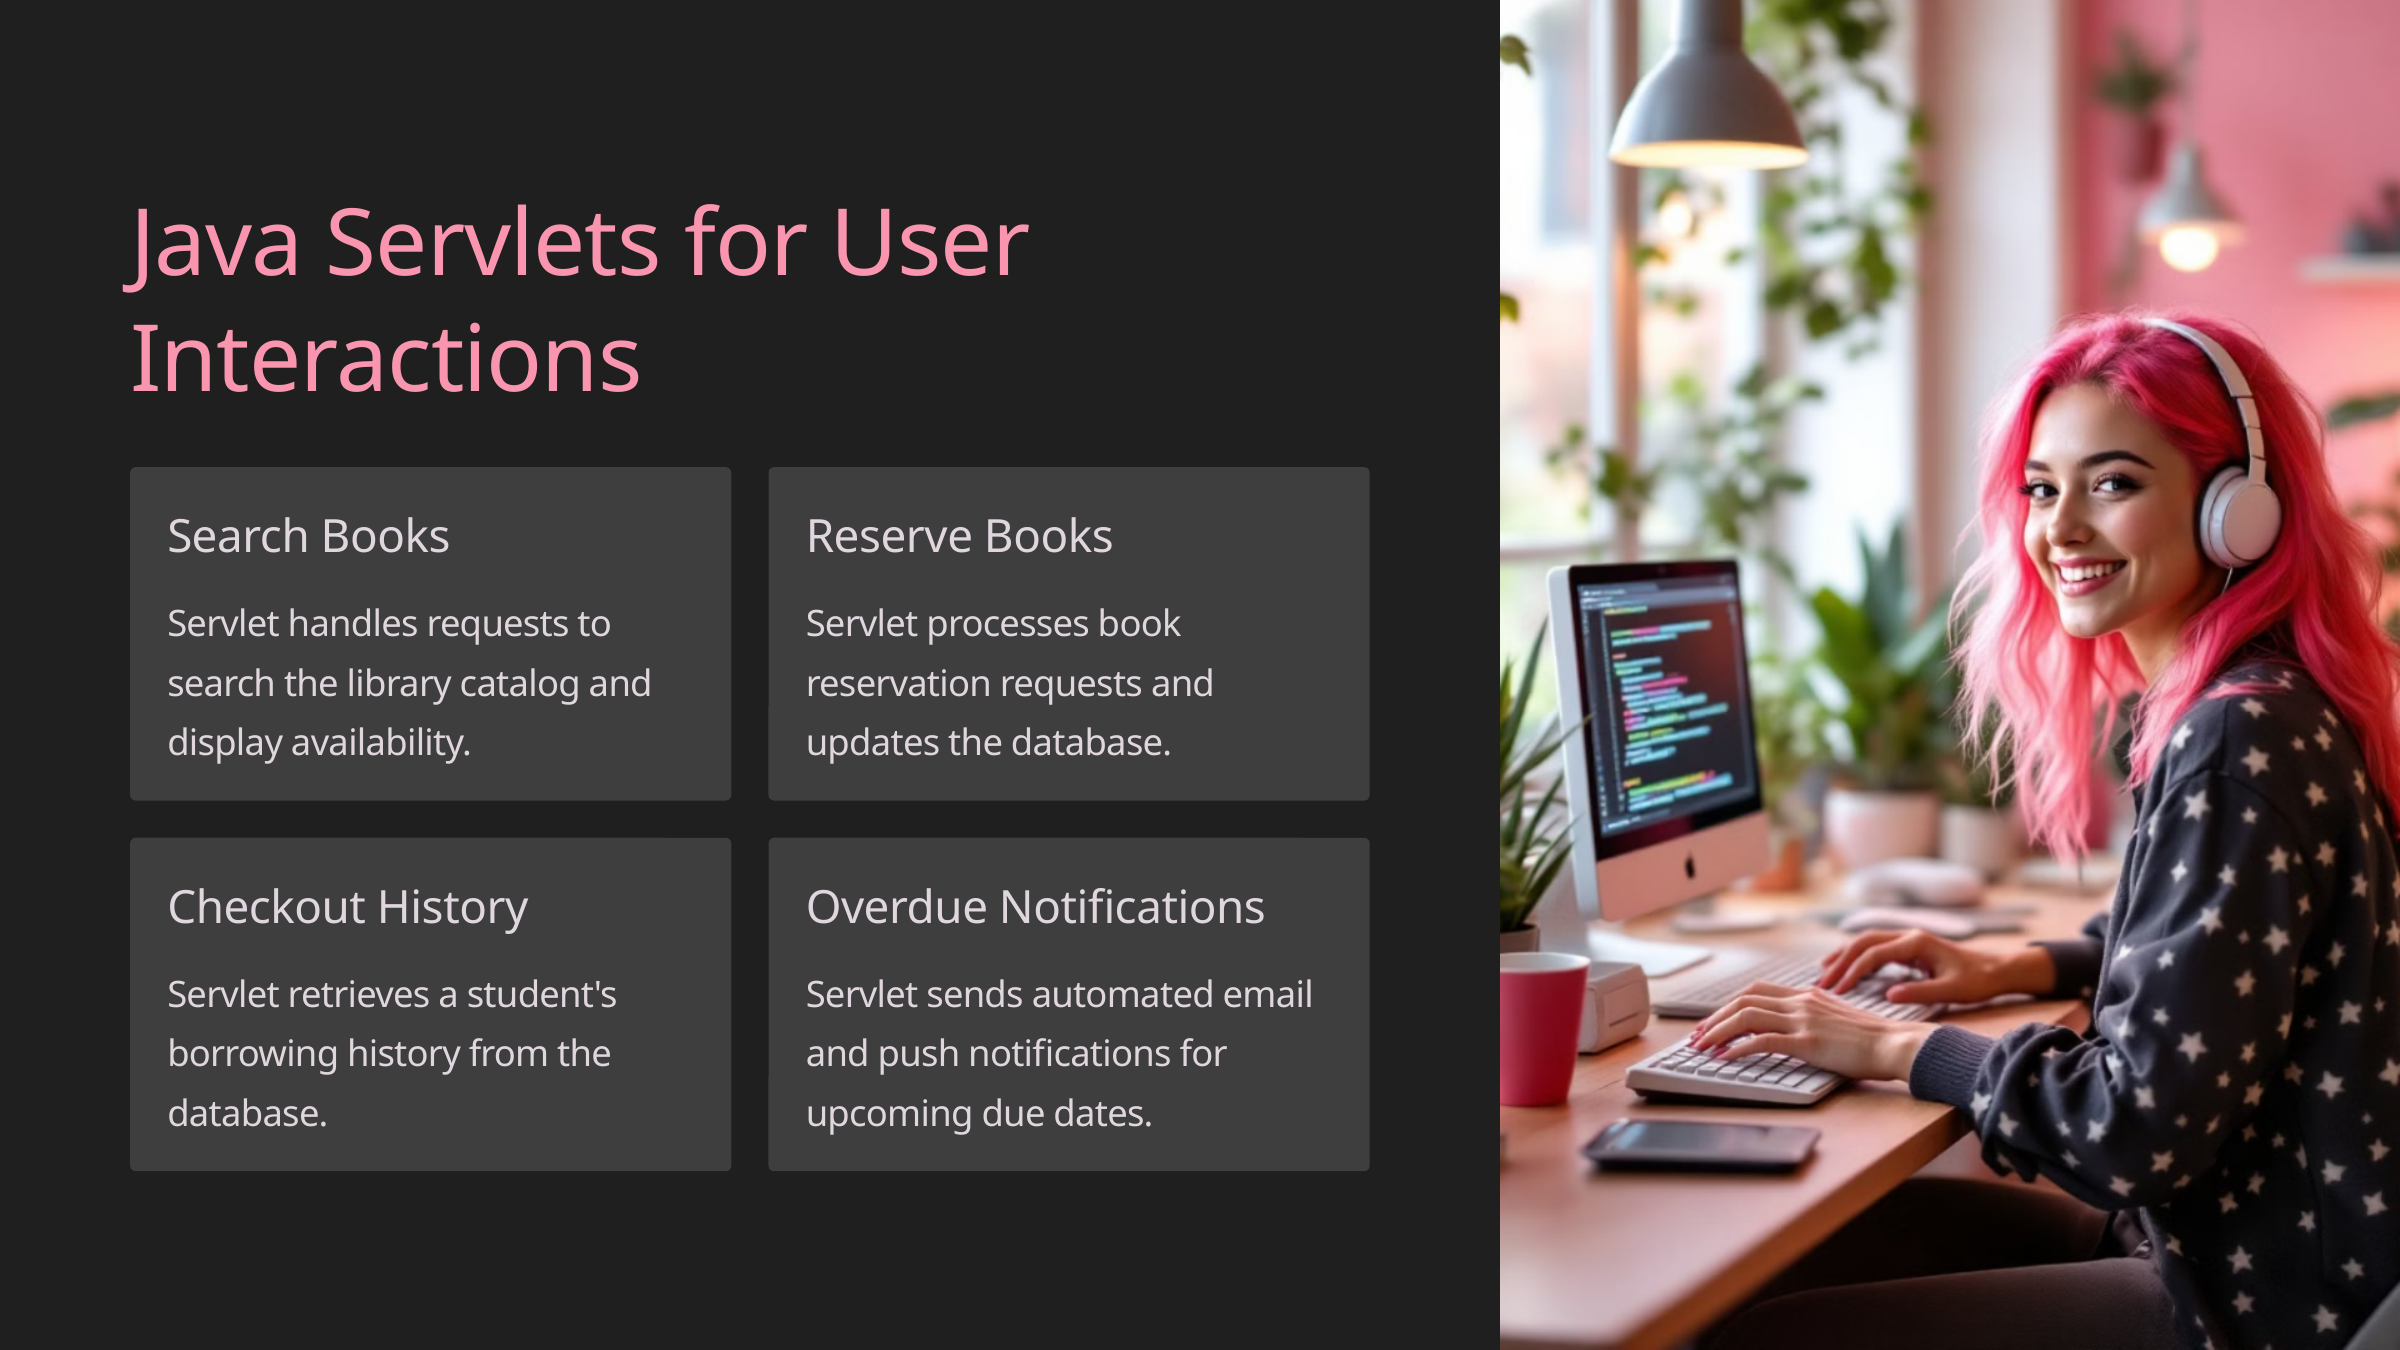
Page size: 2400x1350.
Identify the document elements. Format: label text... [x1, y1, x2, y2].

text_box Servlet sends automated email and push notifications for upcoming due dates. [805, 955, 1333, 1134]
text_box Search Books [167, 504, 633, 563]
text_box Servlet handles requests to search the library catalog and display availability. [167, 584, 695, 764]
text_box [768, 467, 1370, 801]
text_box Java Servlets for User Interactions [130, 178, 1370, 412]
text_box Reserve Books [805, 504, 1271, 563]
text_box Overdue Notifications [805, 874, 1271, 933]
text_box [130, 837, 732, 1172]
text_box Checkout History [167, 874, 633, 933]
text_box [130, 467, 732, 801]
picture [1499, 0, 2400, 1350]
text_box Servlet retrieves a student's borrowing history from the database. [167, 955, 695, 1134]
text_box [768, 837, 1370, 1172]
text_box Servlet processes book reservation requests and updates the database. [805, 584, 1333, 764]
